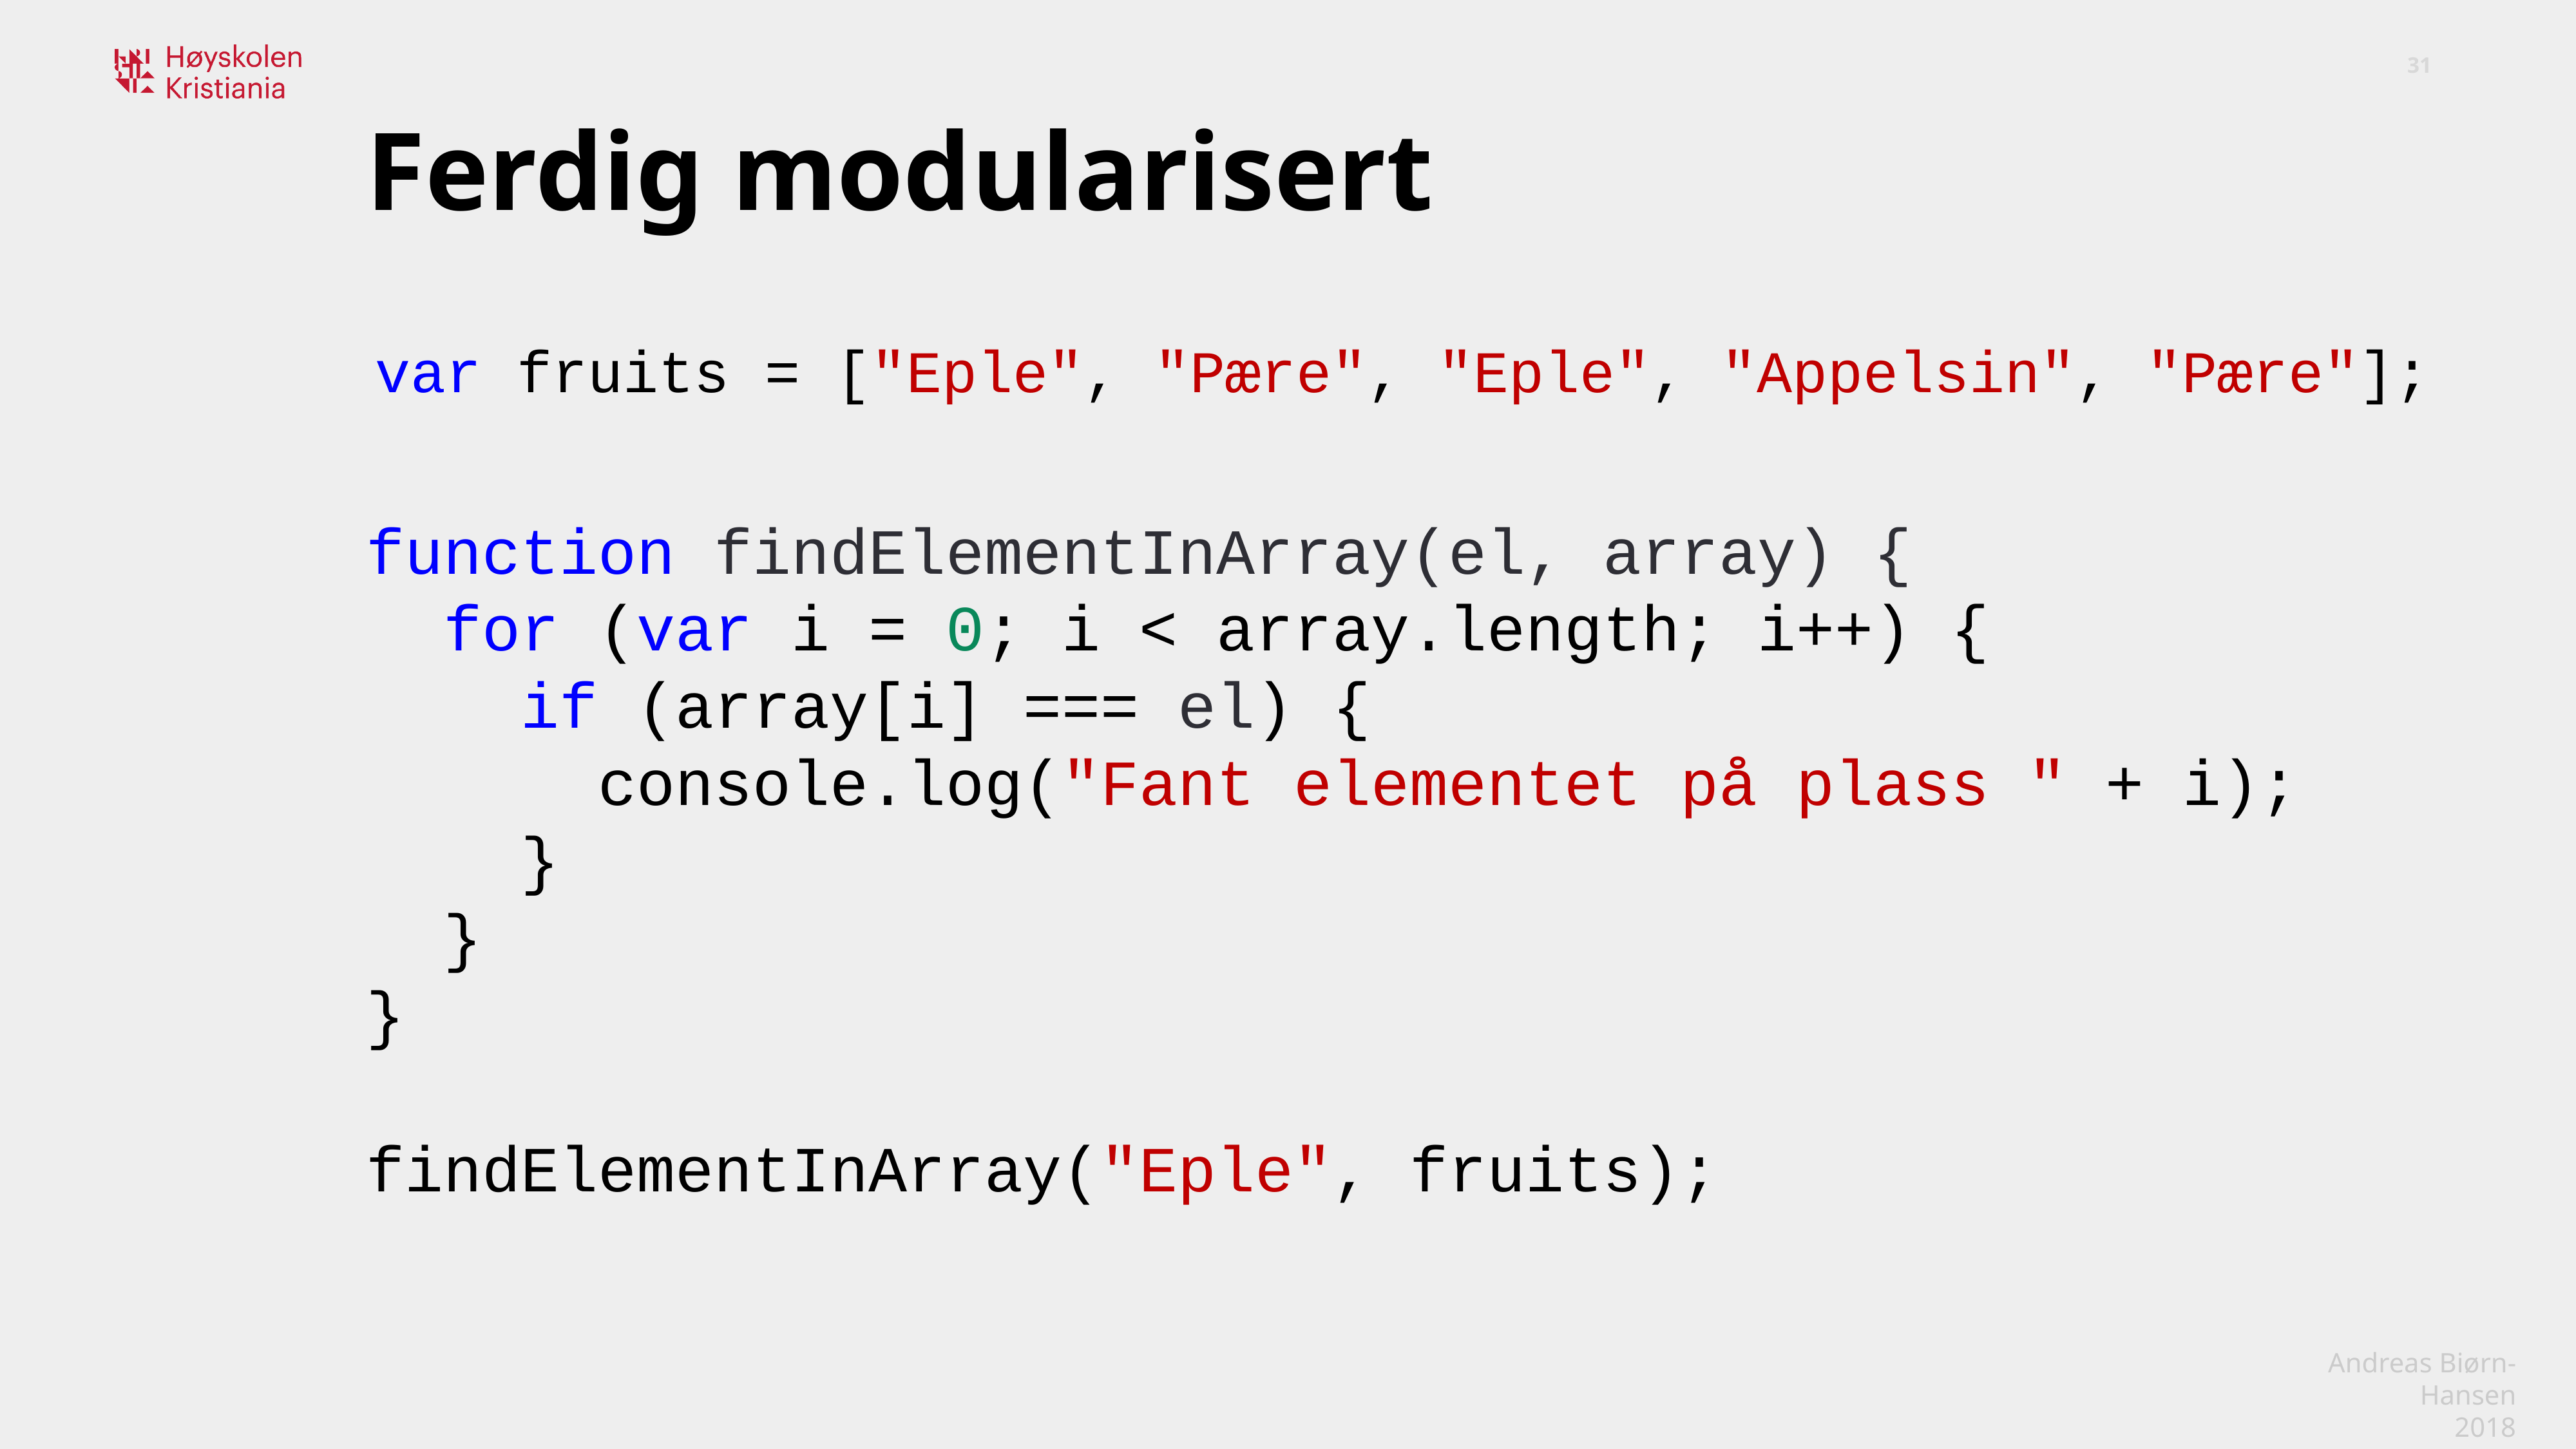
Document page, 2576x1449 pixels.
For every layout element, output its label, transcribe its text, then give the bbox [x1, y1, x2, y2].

picture [160, 35, 314, 135]
text_box function findElementInArray(el, array) { for (var i = 0; i < array.length; i++) { if (array[i] === el) { console.log("Fant elementet på plass " + i); } } } findElementInArray("Eple", fruits); [356, 504, 2491, 1209]
picture [115, 49, 157, 95]
text_box var fruits = ["Eple", "Pære", "Eple", "Appelsin", "Pære"]; [366, 328, 2440, 410]
text_box Ferdig modularisert [356, 98, 1878, 282]
